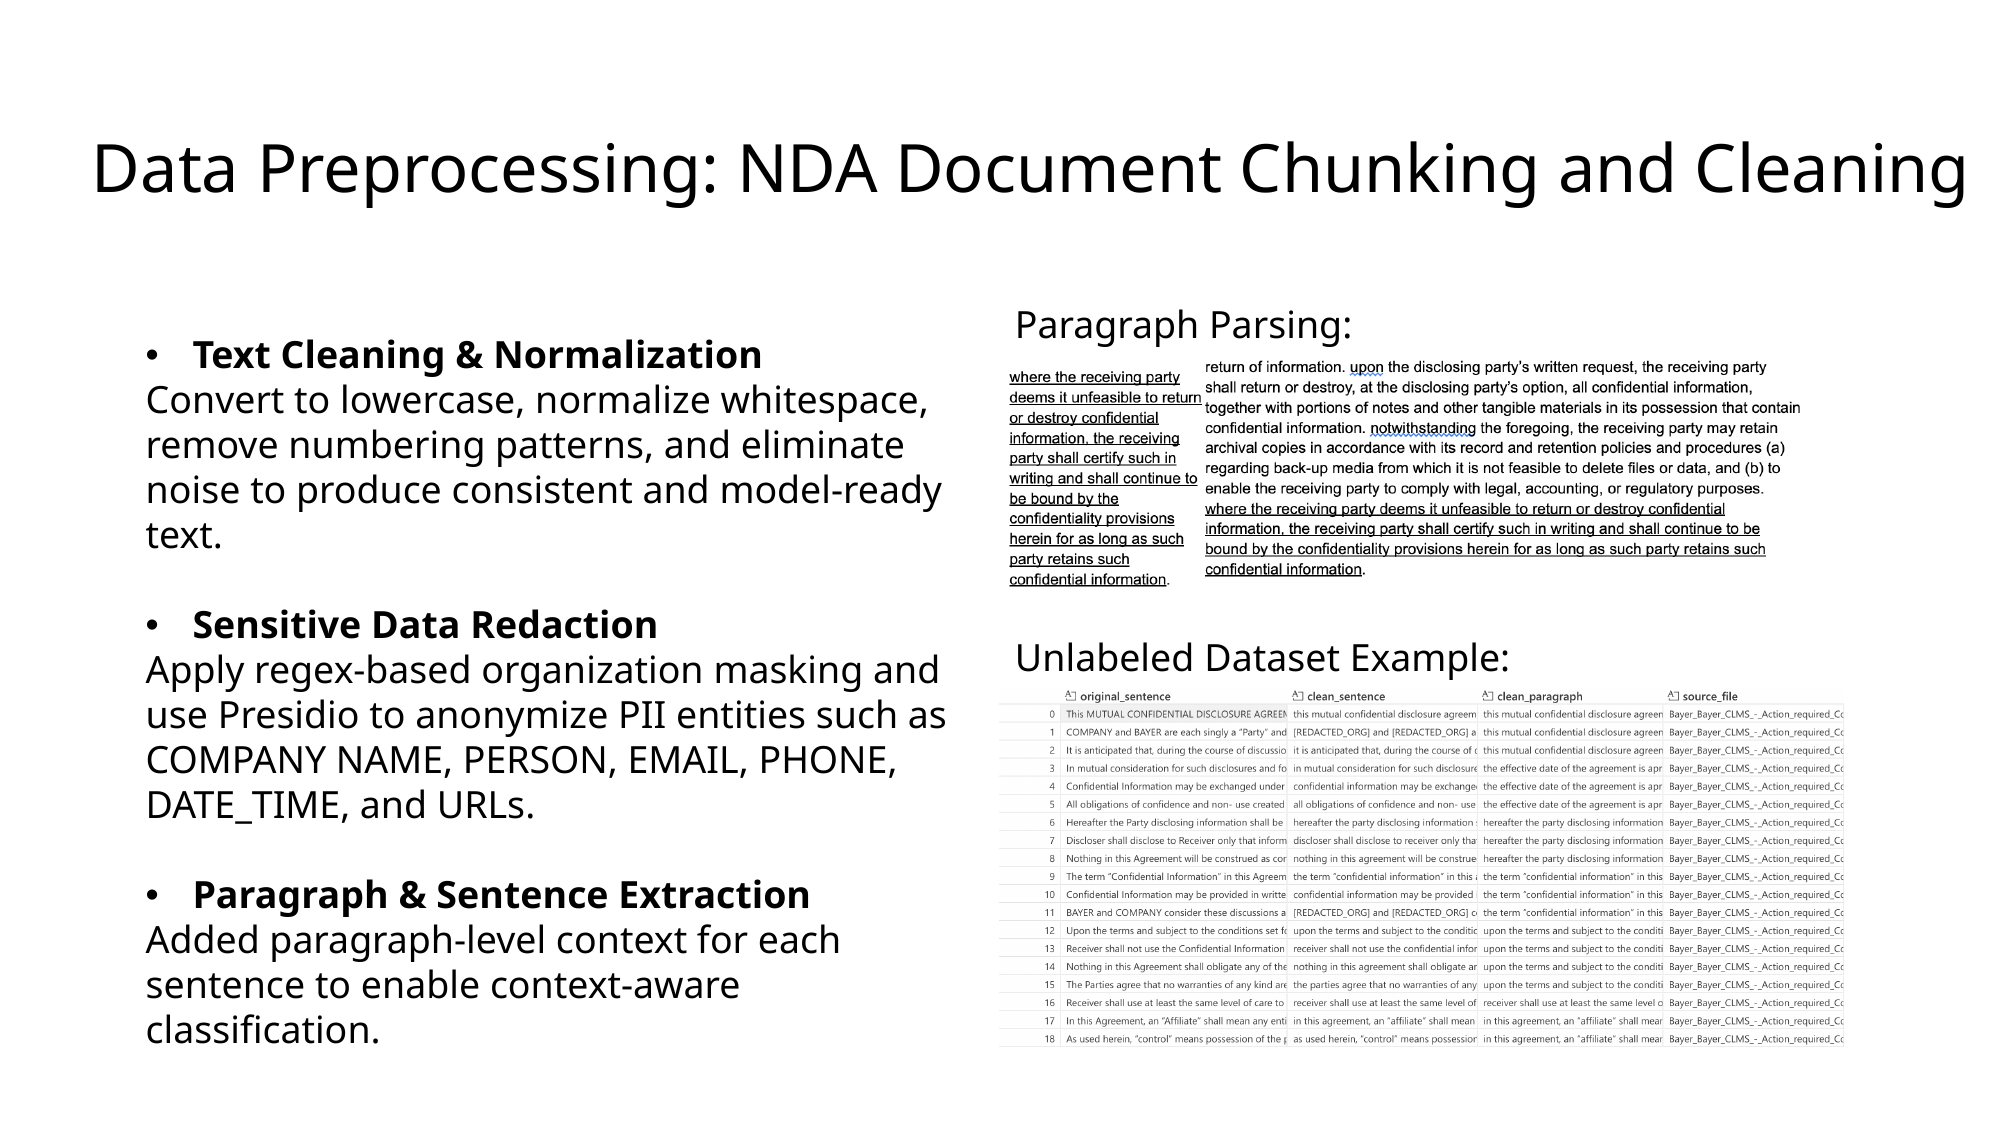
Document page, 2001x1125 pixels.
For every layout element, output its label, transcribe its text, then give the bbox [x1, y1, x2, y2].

text_box Text Cleaning & Normalization Convert to lowercase, normalize whitespace, remove numbering patterns, and eliminate noise to produce consistent and model-ready text. Sensitive Data Redaction Apply regex-based organization masking and use Presidio to anonymize PII entities such as COMPANY NAME, PERSON, EMAIL, PHONE, DATE_TIME, and URLs. Paragraph & Sentence Extraction Added paragraph-level context for each sentence to enable context-aware classification. [130, 324, 974, 1104]
text_box Paragraph Parsing: [999, 293, 1531, 353]
text_box Unlabeled Dataset Example: [999, 626, 1531, 686]
text_box Data Preprocessing: NDA Document Chunking and Cleaning [76, 118, 1988, 213]
picture [999, 353, 1812, 598]
picture [999, 686, 1844, 1047]
